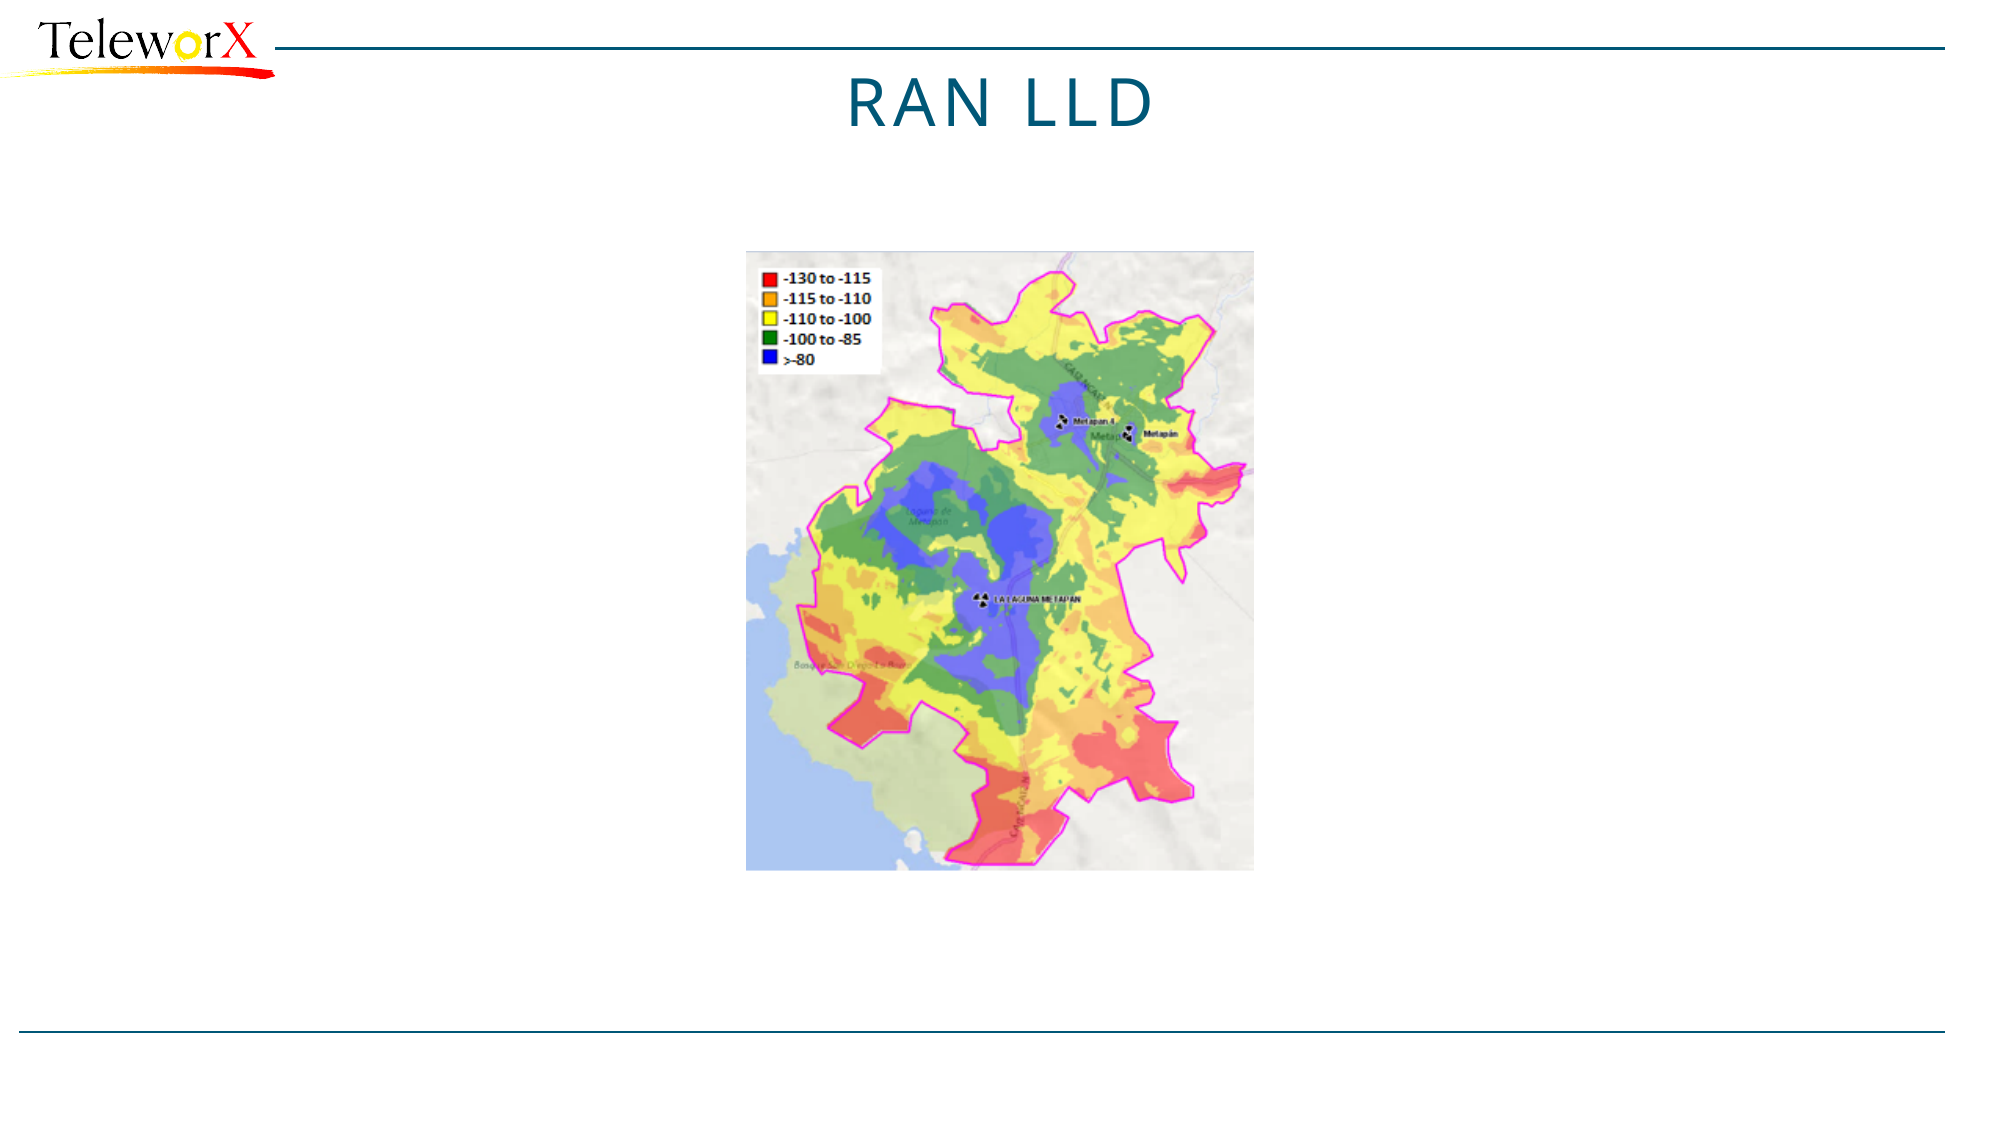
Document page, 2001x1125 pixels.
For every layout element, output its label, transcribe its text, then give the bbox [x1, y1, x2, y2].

picture [0, 17, 276, 57]
picture [746, 251, 1254, 874]
title RAN LLD [0, 57, 2000, 148]
